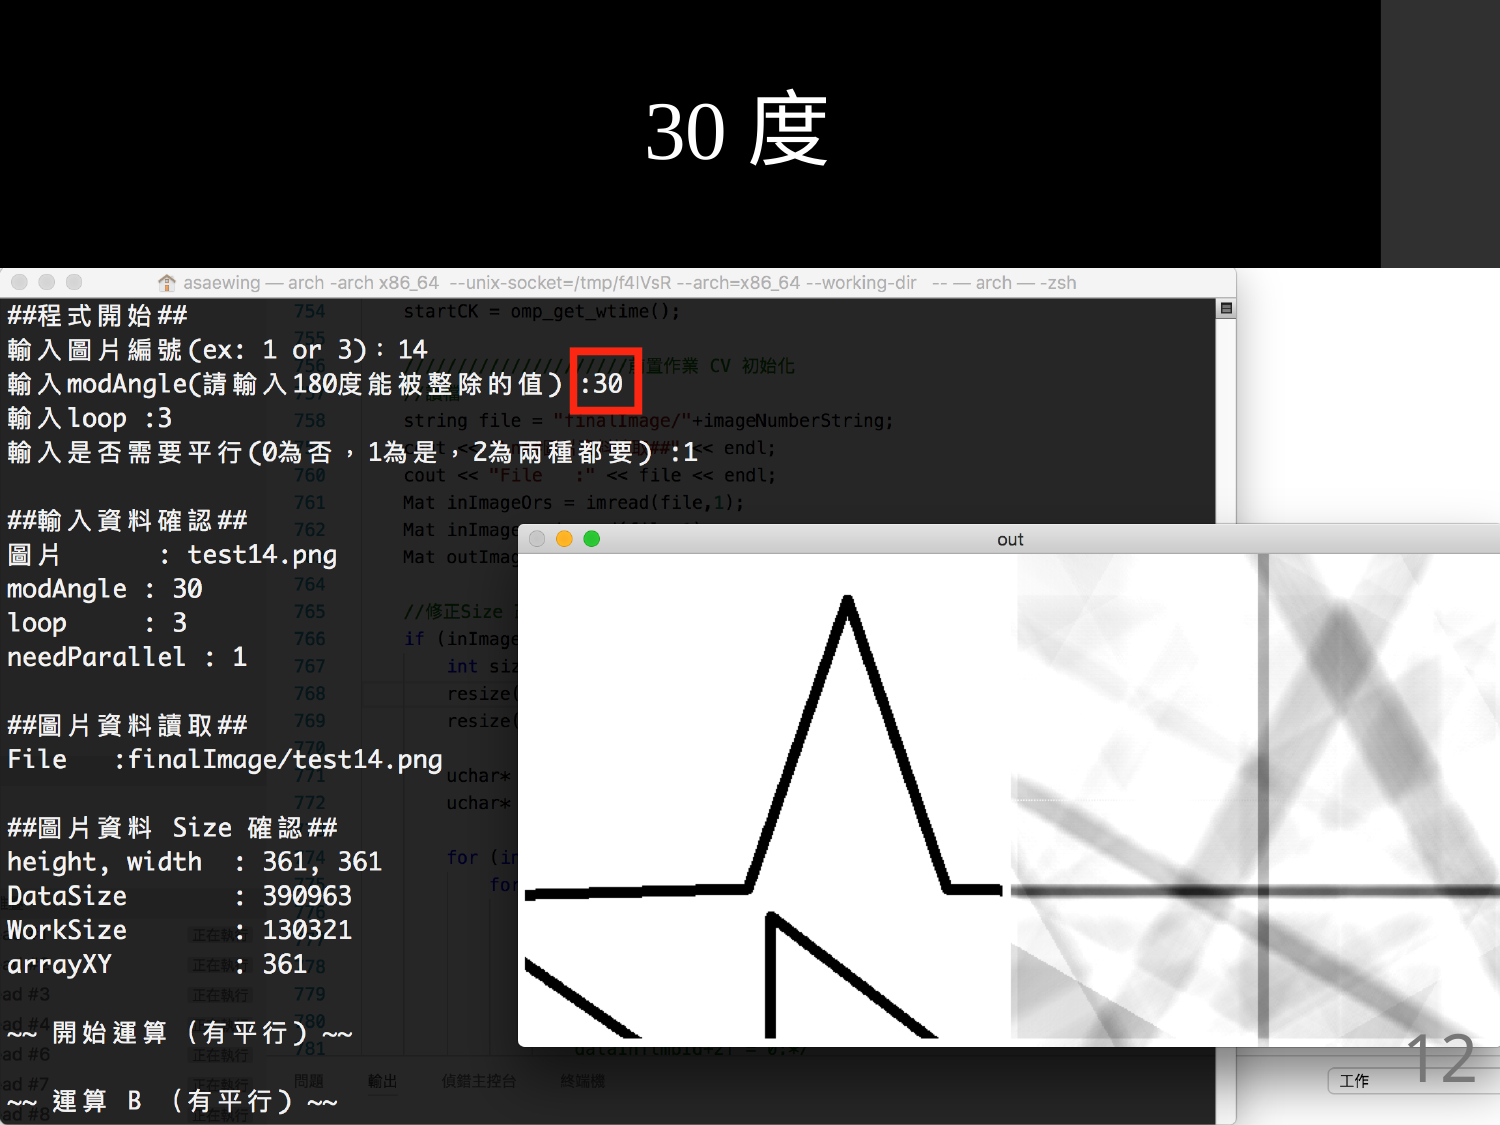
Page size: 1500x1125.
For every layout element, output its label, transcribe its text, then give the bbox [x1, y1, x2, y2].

title 30度 [99, 61, 1375, 186]
picture [0, 267, 1500, 1125]
